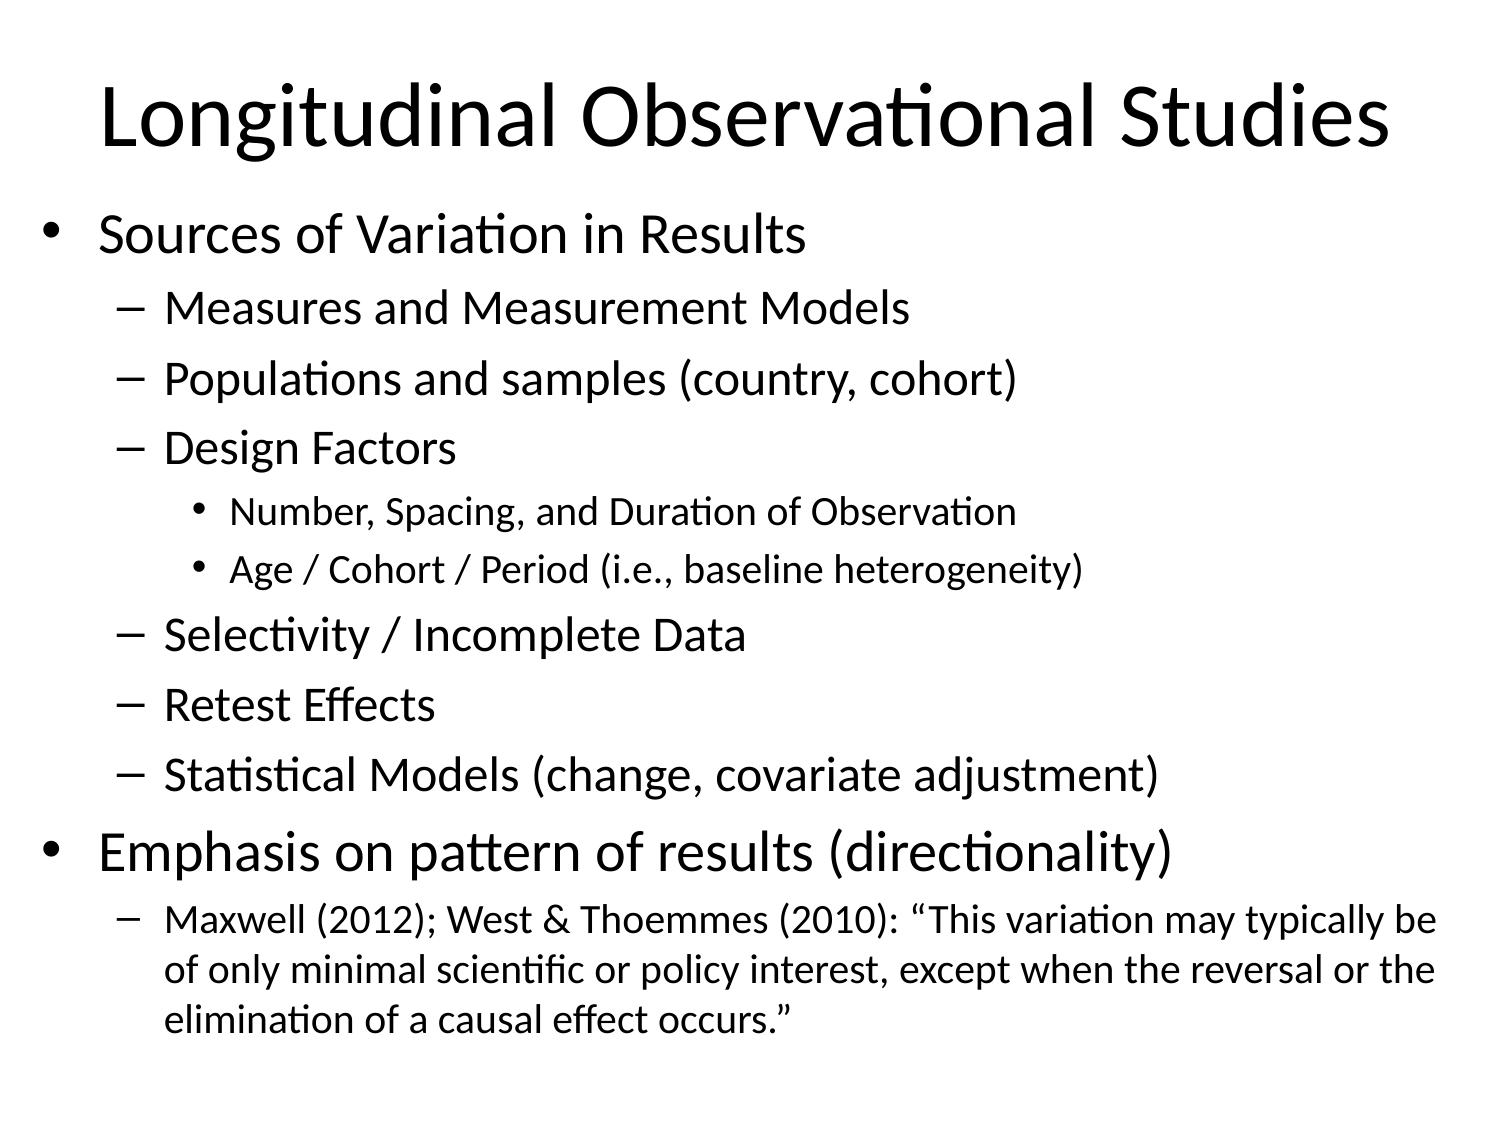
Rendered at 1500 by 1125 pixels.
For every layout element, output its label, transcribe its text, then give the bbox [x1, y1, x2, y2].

list Sources of Variation in Results Measures and Measurement Models Populations and samples (country, cohort) Design Factors Number, Spacing, and Duration of Observation Age / Cohort / Period (i.e., baseline heterogeneity) Selectivity / Incomplete Data Retest Effects Statistical Models (change, covariate adjustment) Emphasis on pattern of results (directionality) Maxwell (2012); West & Thoemmes (2010): “This variation may typically be of only minimal scientific or policy interest, except when the reversal or the elimination of a causal effect occurs.” [26, 187, 1472, 1075]
title Longitudinal Observational Studies [20, 45, 1472, 175]
